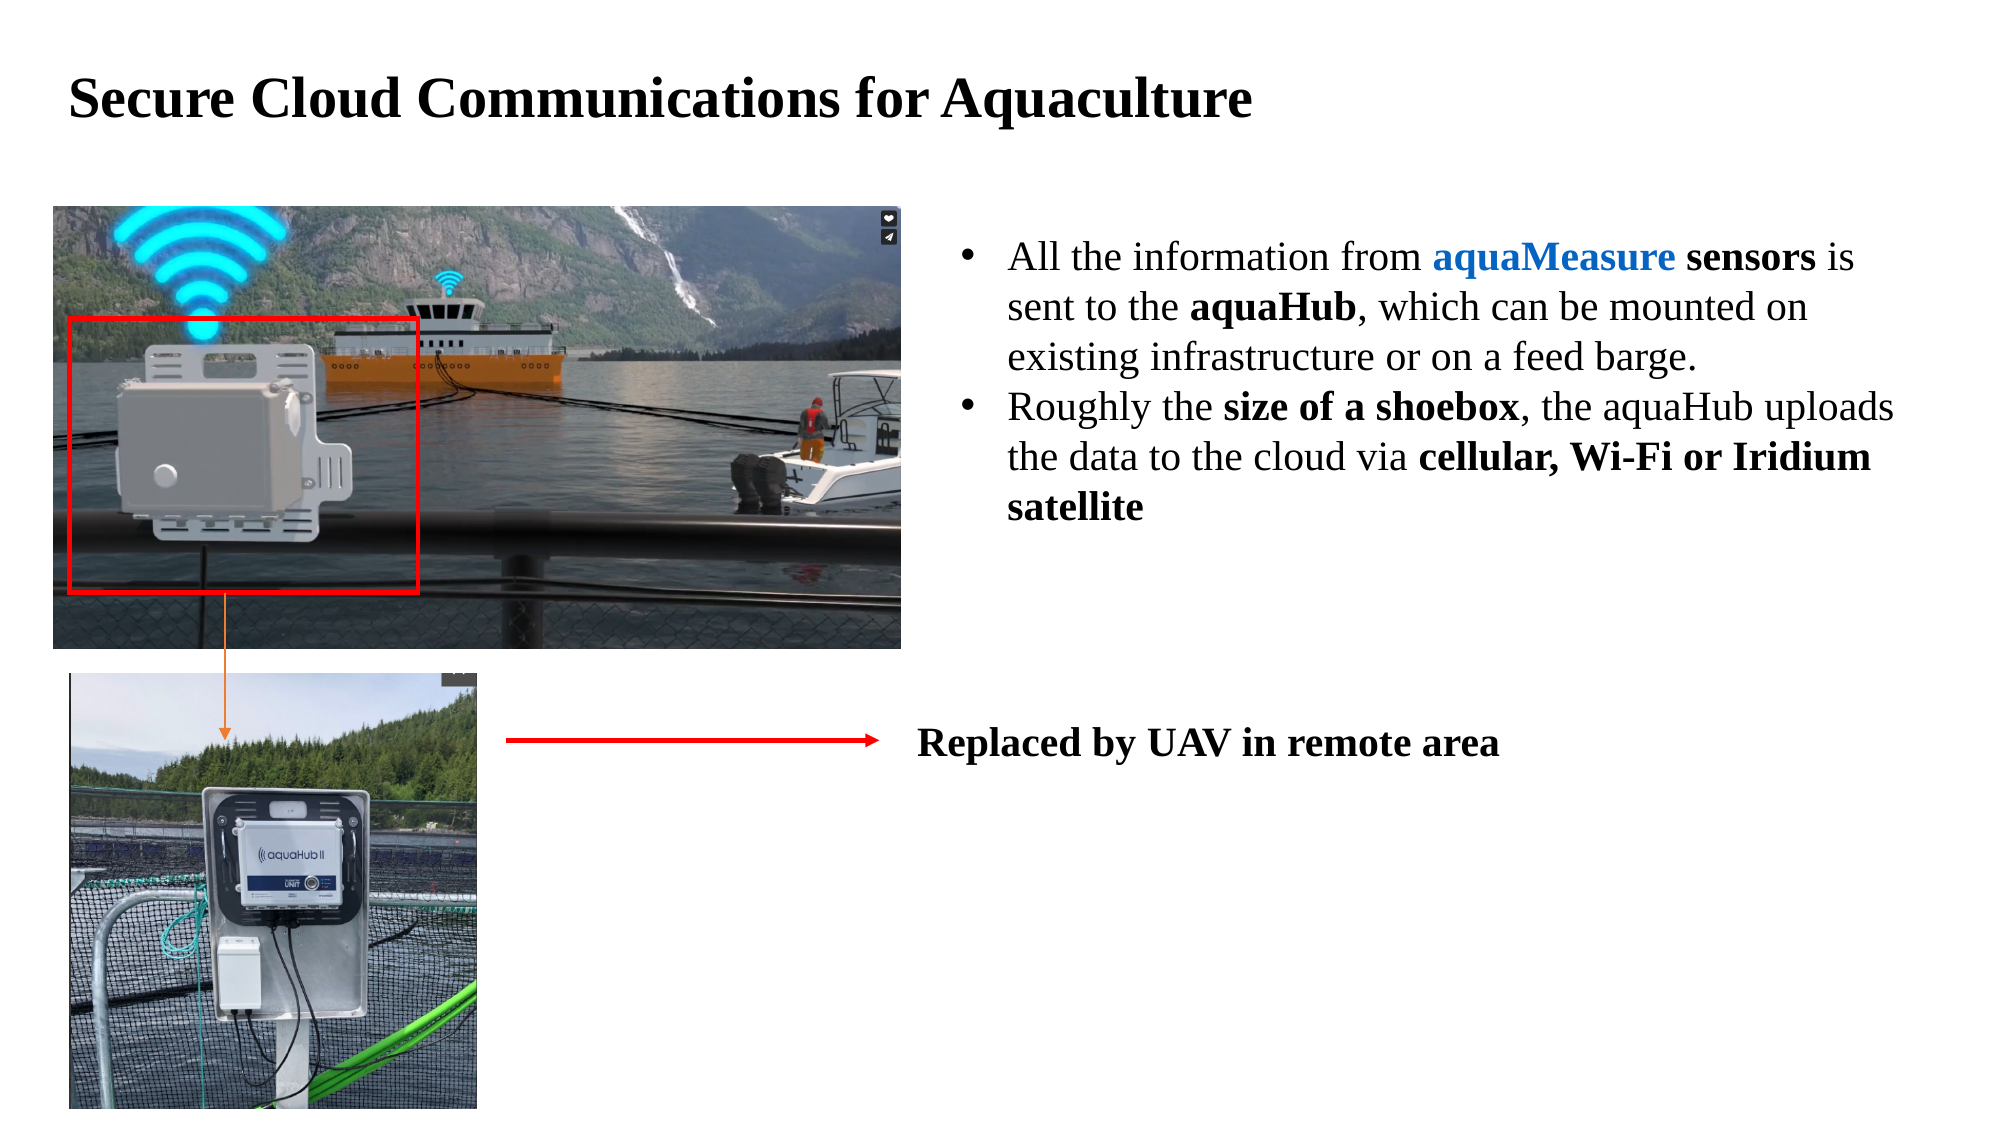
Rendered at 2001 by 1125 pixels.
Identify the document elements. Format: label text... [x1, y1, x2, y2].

picture [53, 206, 901, 649]
text_box Replaced by UAV in remote area [902, 707, 1516, 773]
picture [69, 673, 478, 1109]
text_box All the information from aquaMeasure sensors is sent to the aquaHub, which can be mounted on existing infrastructure or on a feed barge. Roughly the size of a shoebox, the aquaHub uploads the data to the cloud via cellular, Wi-Fi or Iridium satellite [945, 221, 1947, 537]
text_box Secure Cloud Communications for Aquaculture [53, 52, 1437, 137]
